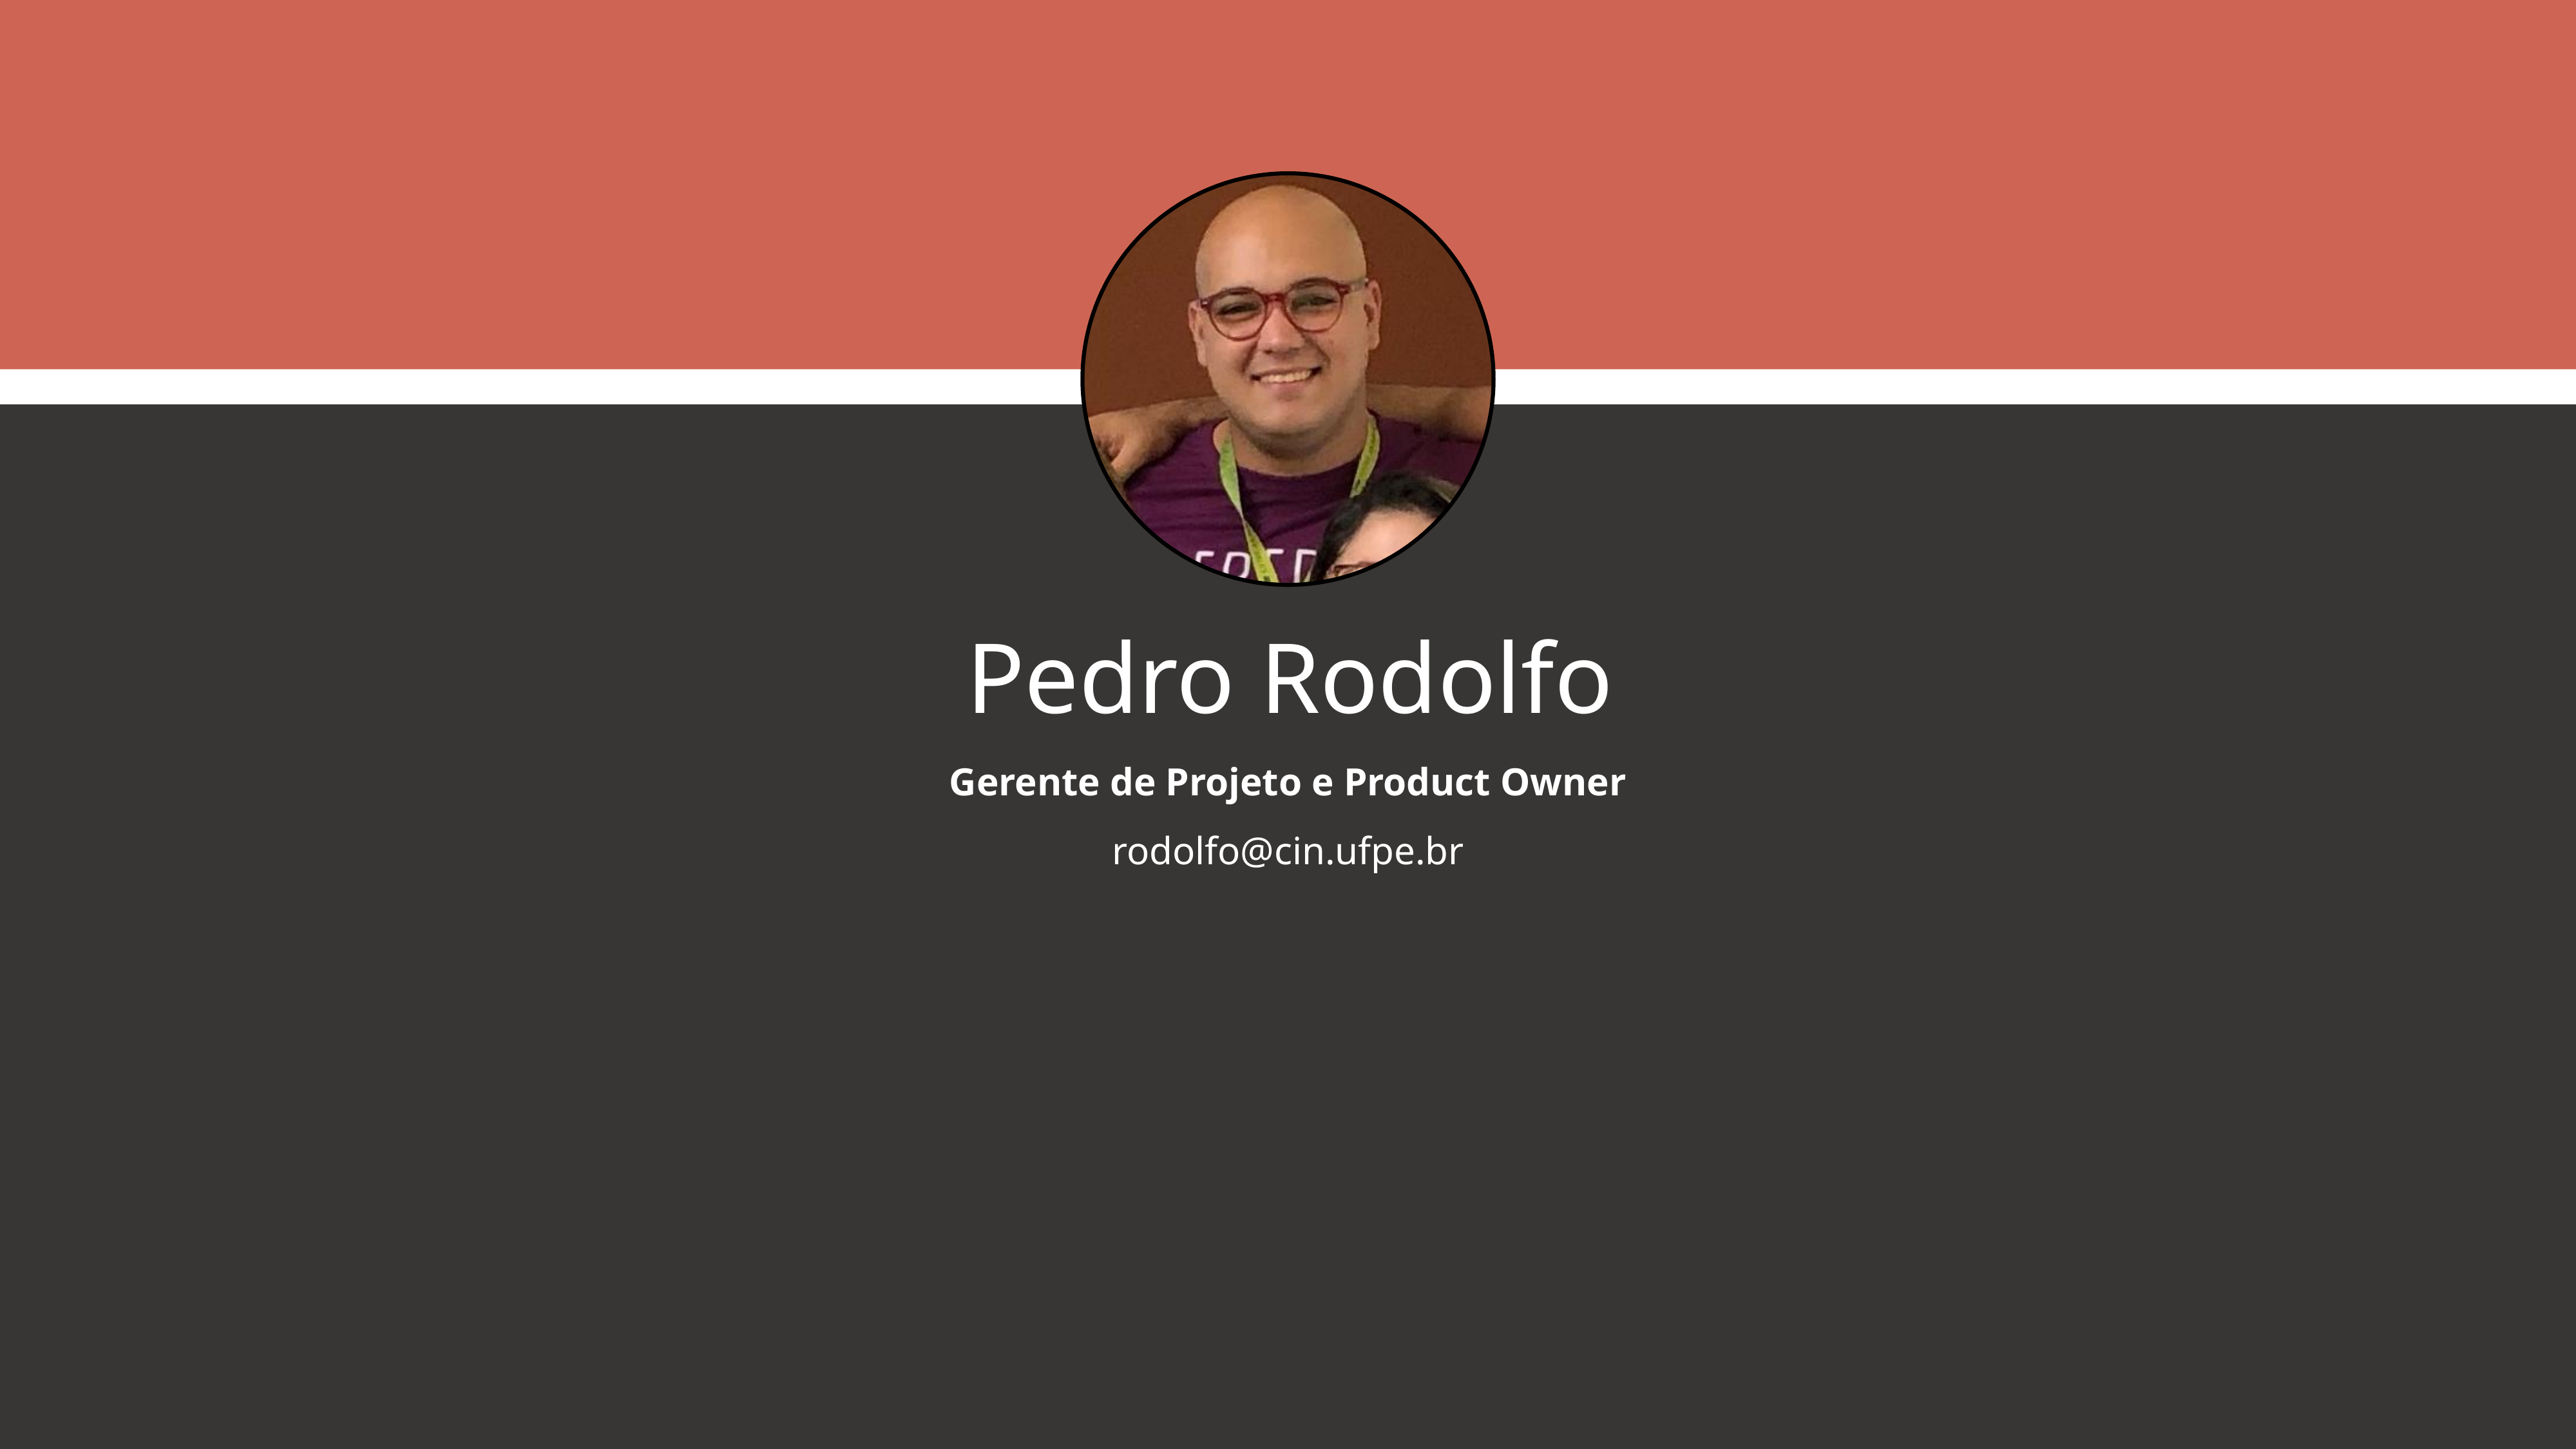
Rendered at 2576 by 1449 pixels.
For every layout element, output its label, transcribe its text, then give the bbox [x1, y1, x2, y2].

text_box Gerente de Projeto e Product Owner rodolfo@cin.ufpe.br [714, 722, 1862, 856]
text_box Pedro Rodolfo [929, 611, 1650, 722]
text_box [0, 0, 2576, 370]
text_box [0, 404, 2576, 1449]
picture [1082, 173, 1494, 585]
